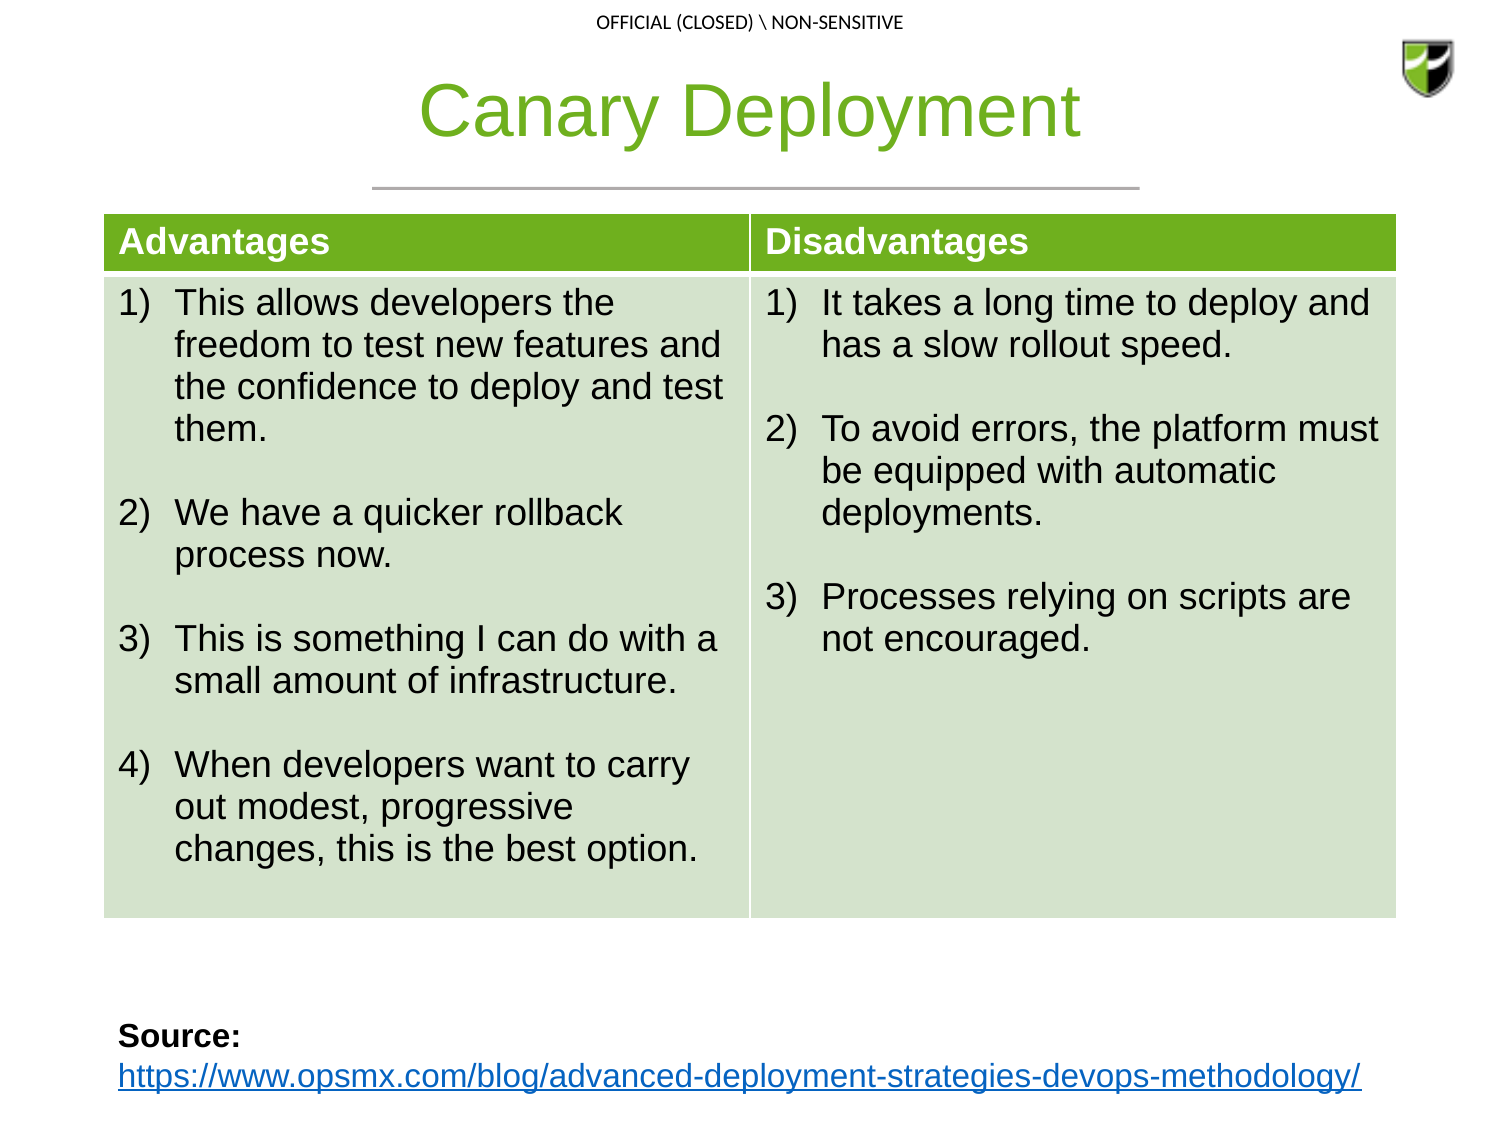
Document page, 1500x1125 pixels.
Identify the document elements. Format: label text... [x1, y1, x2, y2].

table_cell This allows developers the freedom to test new features and the confidence to deploy and test them. We have a quicker rollback process now. This is something I can do with a small amount of infrastructure. When developers want to carry out modest, progressive changes, this is the best option. [104, 277, 749, 918]
table_header Disadvantages [751, 214, 1396, 271]
picture [1388, 27, 1472, 113]
table_cell It takes a long time to deploy and has a slow rollout speed. To avoid errors, the platform must be equipped with automatic deployments. Processes relying on scripts are not encouraged. [751, 277, 1396, 918]
text_box Source: https://www.opsmx.com/blog/advanced-deployment-strategies-devops-methodology/ [103, 1006, 1383, 1125]
table_header Advantages [104, 214, 749, 271]
title Canary Deployment [137, 59, 1363, 164]
